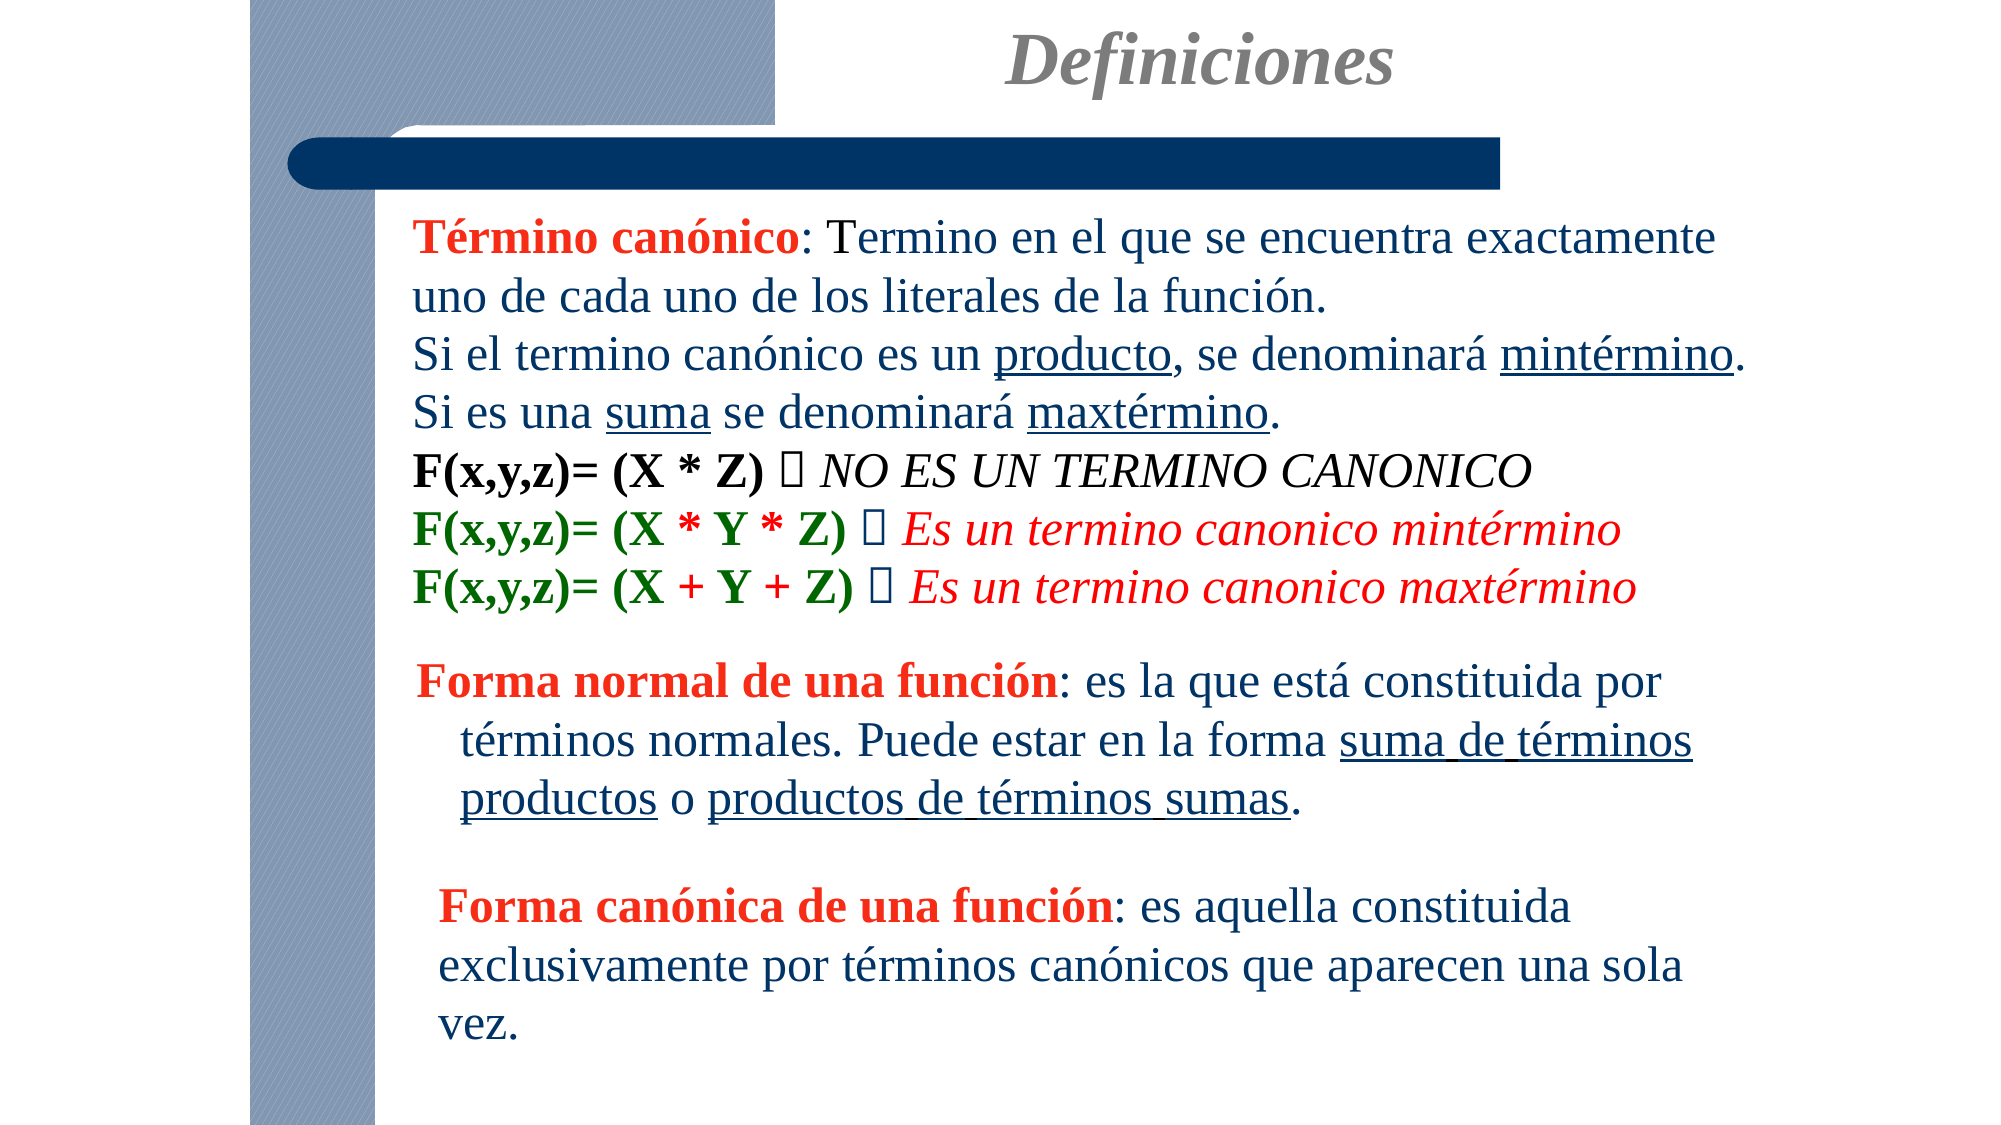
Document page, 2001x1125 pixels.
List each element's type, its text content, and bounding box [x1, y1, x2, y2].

text_box Definiciones [1005, 24, 1397, 108]
text_box Forma canónica de una función: es aquella constituida exclusivamente por términos canónicos que aparecen una sola vez. [438, 889, 1684, 1057]
text_box [323, 0, 776, 136]
text_box Término canónico: Termino en el que se encuentra exactamente uno de cada uno de los literales de la función. Si el termino canónico es un producto, se denominará mintérmino. Si es una suma se denominará maxtérmino. F(x,y,z)= (X * Z)  NO ES UN TERMINO CANONICO F(x,y,z)= (X * Y * Z)  Es un termino canonico mintérmino F(x,y,z)= (X + Y + Z)  Es un termino canonico maxtérmino [412, 219, 1750, 622]
text_box [286, 136, 349, 191]
text_box [249, 0, 376, 1125]
text_box Forma normal de una función: es la que está constituida por términos normales. Puede estar en la forma suma de términos productos o productos de términos sumas. [416, 664, 1694, 832]
text_box [349, 136, 1501, 191]
